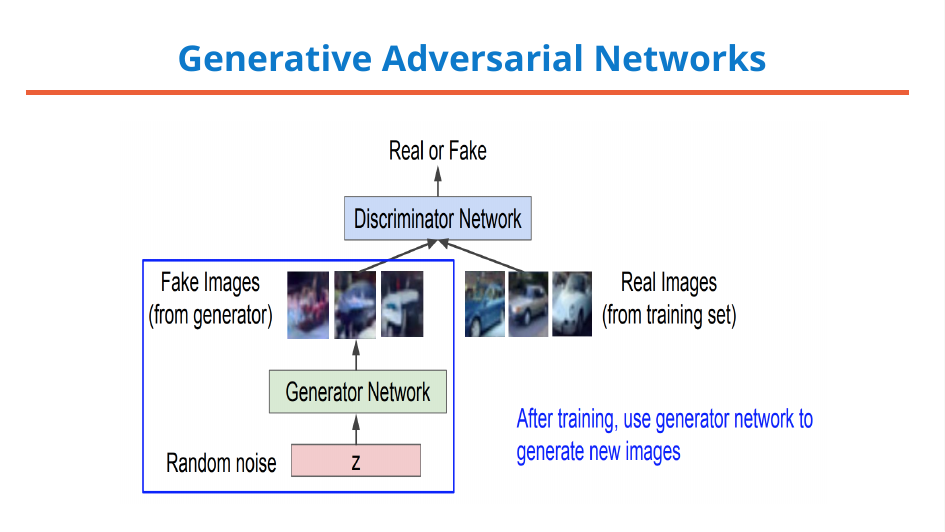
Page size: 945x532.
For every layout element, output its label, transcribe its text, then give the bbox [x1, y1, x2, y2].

title Generative Adversarial Networks [25, 19, 919, 94]
picture [118, 121, 827, 505]
